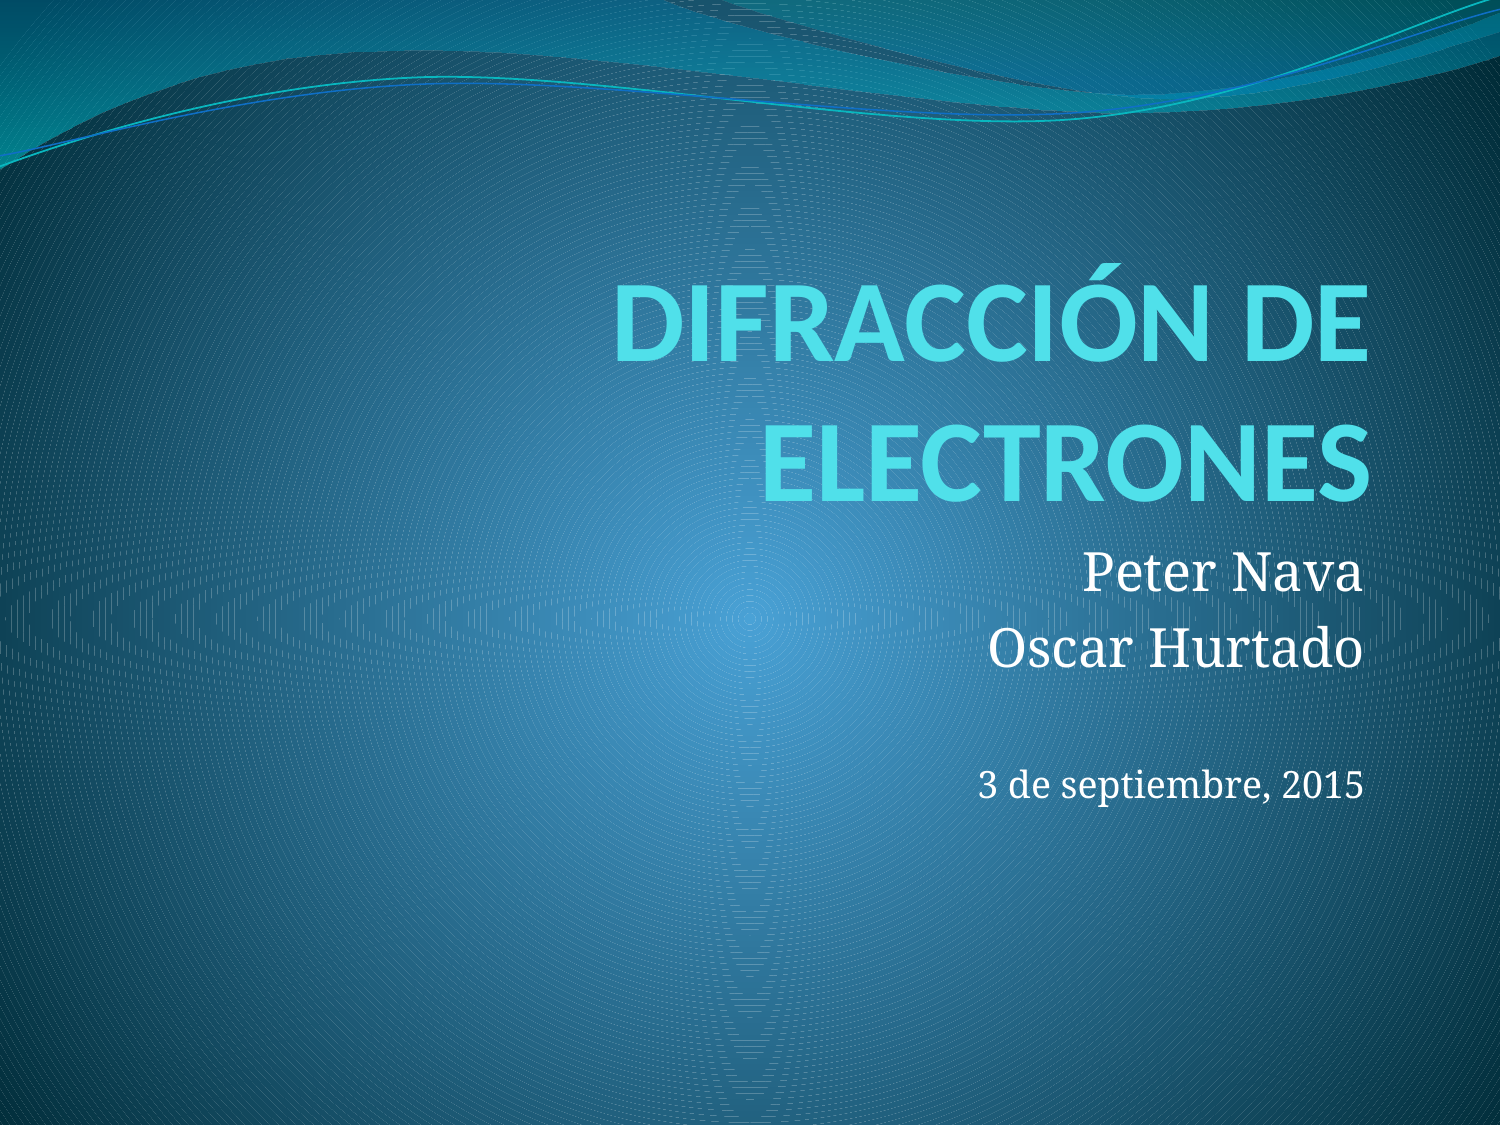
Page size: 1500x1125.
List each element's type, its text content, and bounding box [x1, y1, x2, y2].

subtitle Peter Nava Oscar Hurtado 3 de septiembre, 2015 [87, 529, 1376, 818]
title DIFRACCIÓN DE ELECTRONES [87, 224, 1376, 525]
